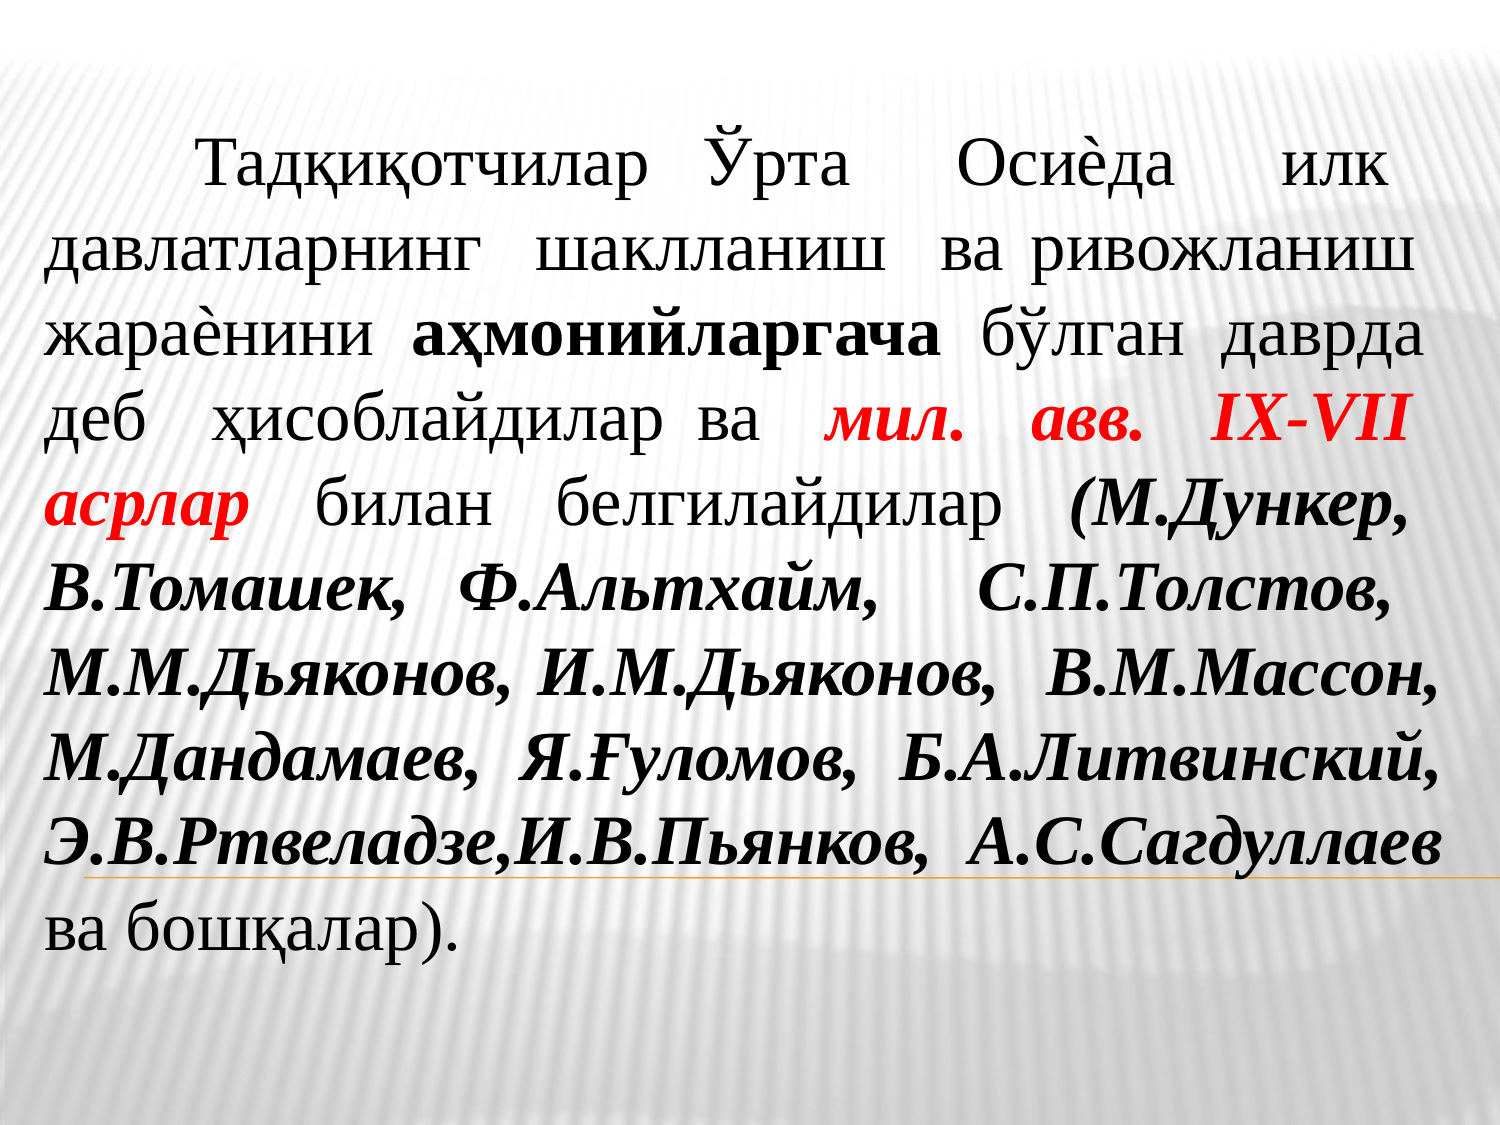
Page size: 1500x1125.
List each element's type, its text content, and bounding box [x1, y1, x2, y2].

subtitle Тадқиқотчилар Ўрта Осиѐда илк давлатларнинг шаклланиш ва ривожланиш жараѐнини аҳмонийларгача бўлган даврда деб ҳисоблайдилар ва мил. авв. IX-VII асрлар билан белгилайдилар (М.Дункер, В.Томашек, Ф.Альтхайм, С.П.Толстов, М.М.Дьяконов, И.М.Дьяконов, В.М.Массон, М.Дандамаев, Я.Ғуломов, Б.А.Литвинский, Э.В.Ртвеладзе,И.В.Пьянков, А.С.Сагдуллаев ва бошқалар). [29, 66, 1460, 972]
picture [0, 0, 1500, 1125]
